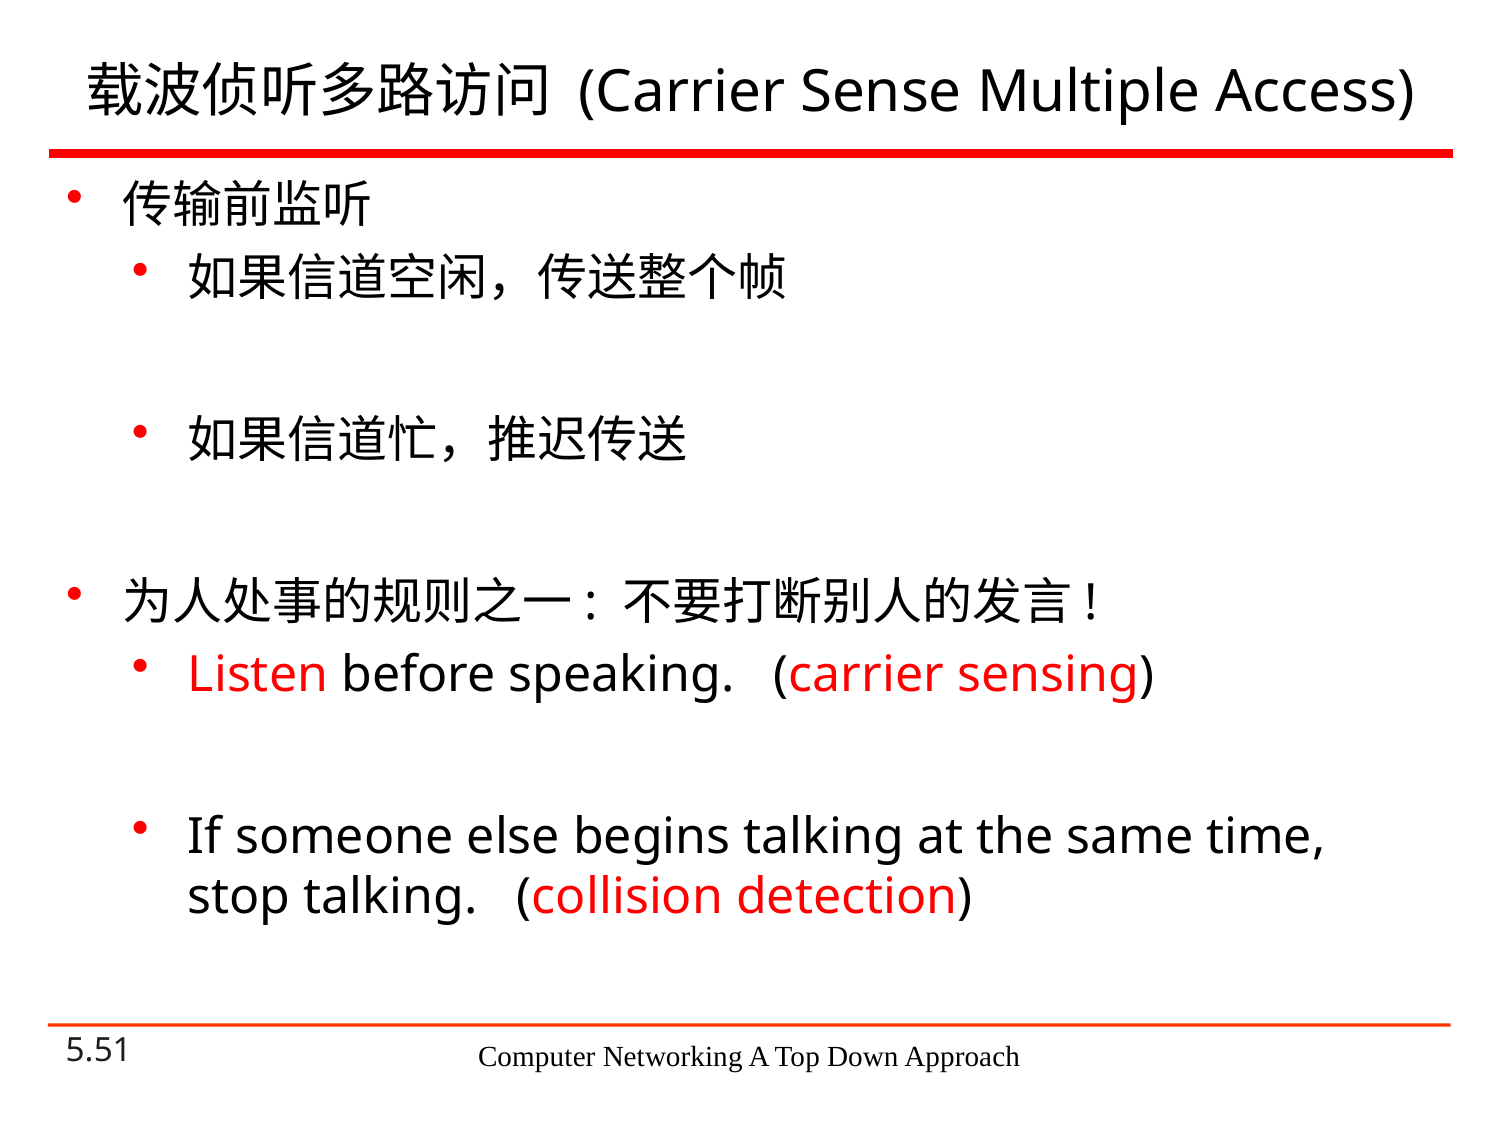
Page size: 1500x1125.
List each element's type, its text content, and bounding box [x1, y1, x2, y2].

list 传输前监听 如果信道空闲，传送整个帧 如果信道忙，推迟传送 为人处事的规则之一: 不要打断别人的发言! Listen before speaking. (carrier sensing) If someone else begins talking at the same time, stop talking. (collision detection) [50, 164, 1446, 1025]
title 载波侦听多路访问 (Carrier Sense Multiple Access) [49, 35, 1451, 141]
